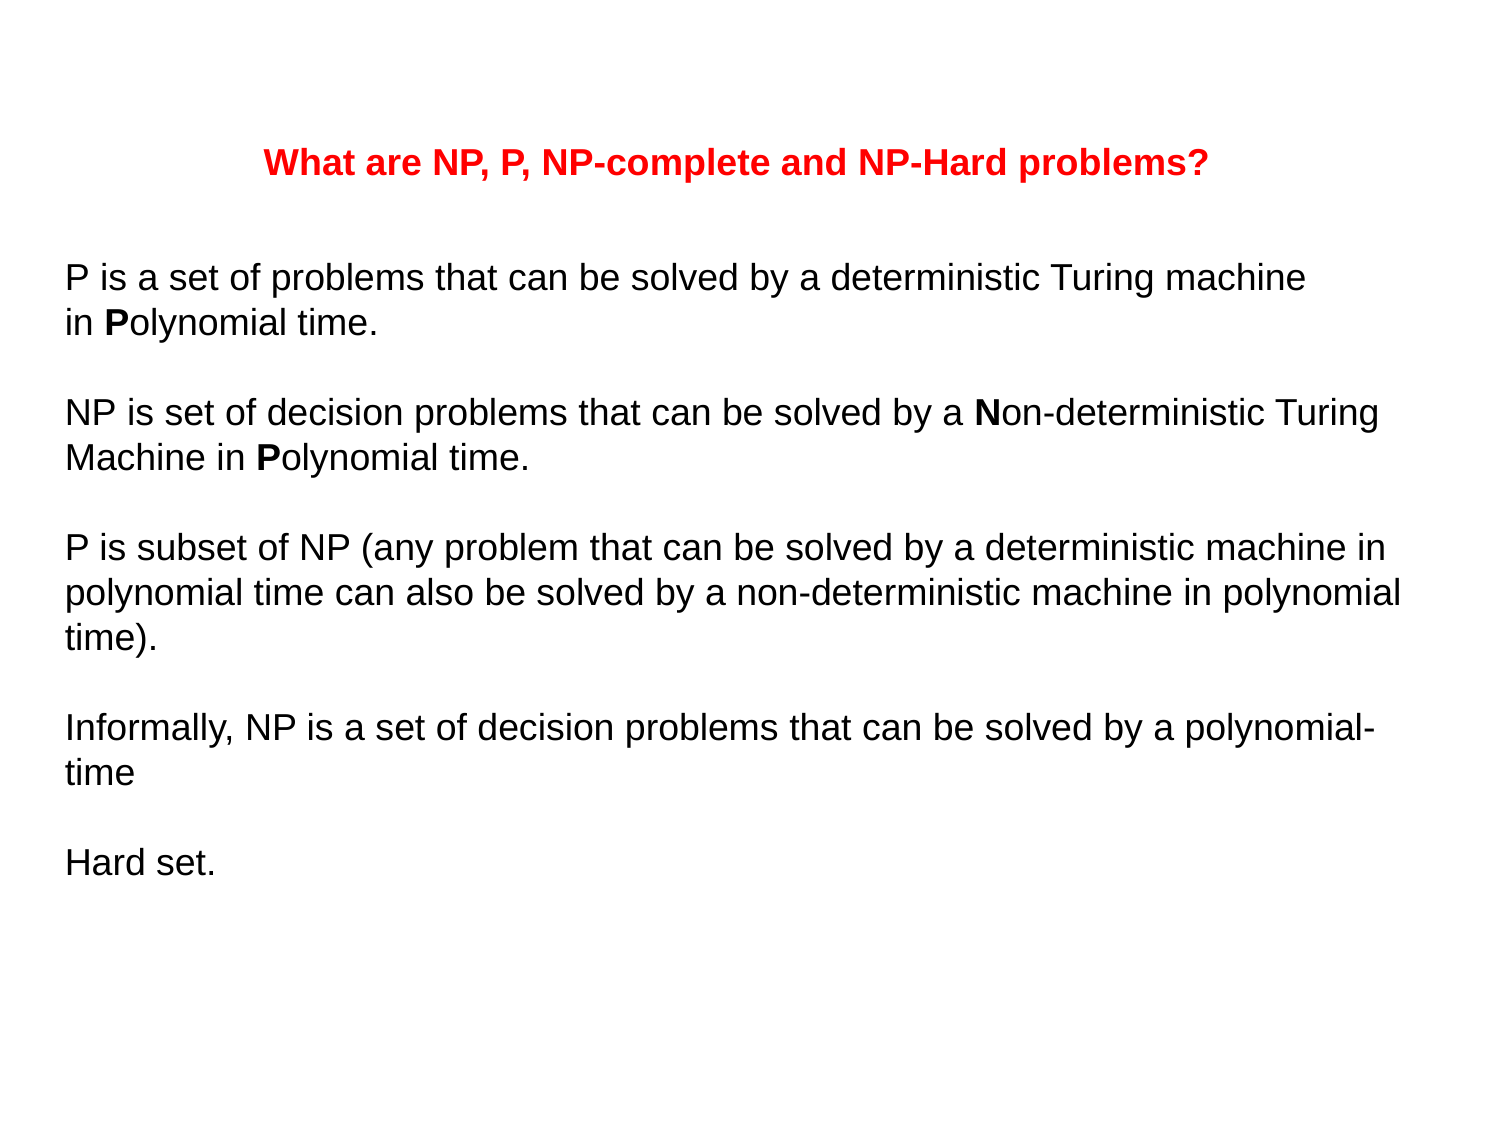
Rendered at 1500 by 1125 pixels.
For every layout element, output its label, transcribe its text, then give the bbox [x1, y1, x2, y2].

text_box P is a set of problems that can be solved by a deterministic Turing machine in Polynomial time. NP is set of decision problems that can be solved by a Non-deterministic Turing Machine in Polynomial time. P is subset of NP (any problem that can be solved by a deterministic machine in polynomial time can also be solved by a non-deterministic machine in polynomial time). Informally, NP is a set of decision problems that can be solved by a polynomial-time Hard set. [50, 155, 1425, 891]
title What are NP, P, NP-complete and NP-Hard problems? [74, 44, 1426, 233]
